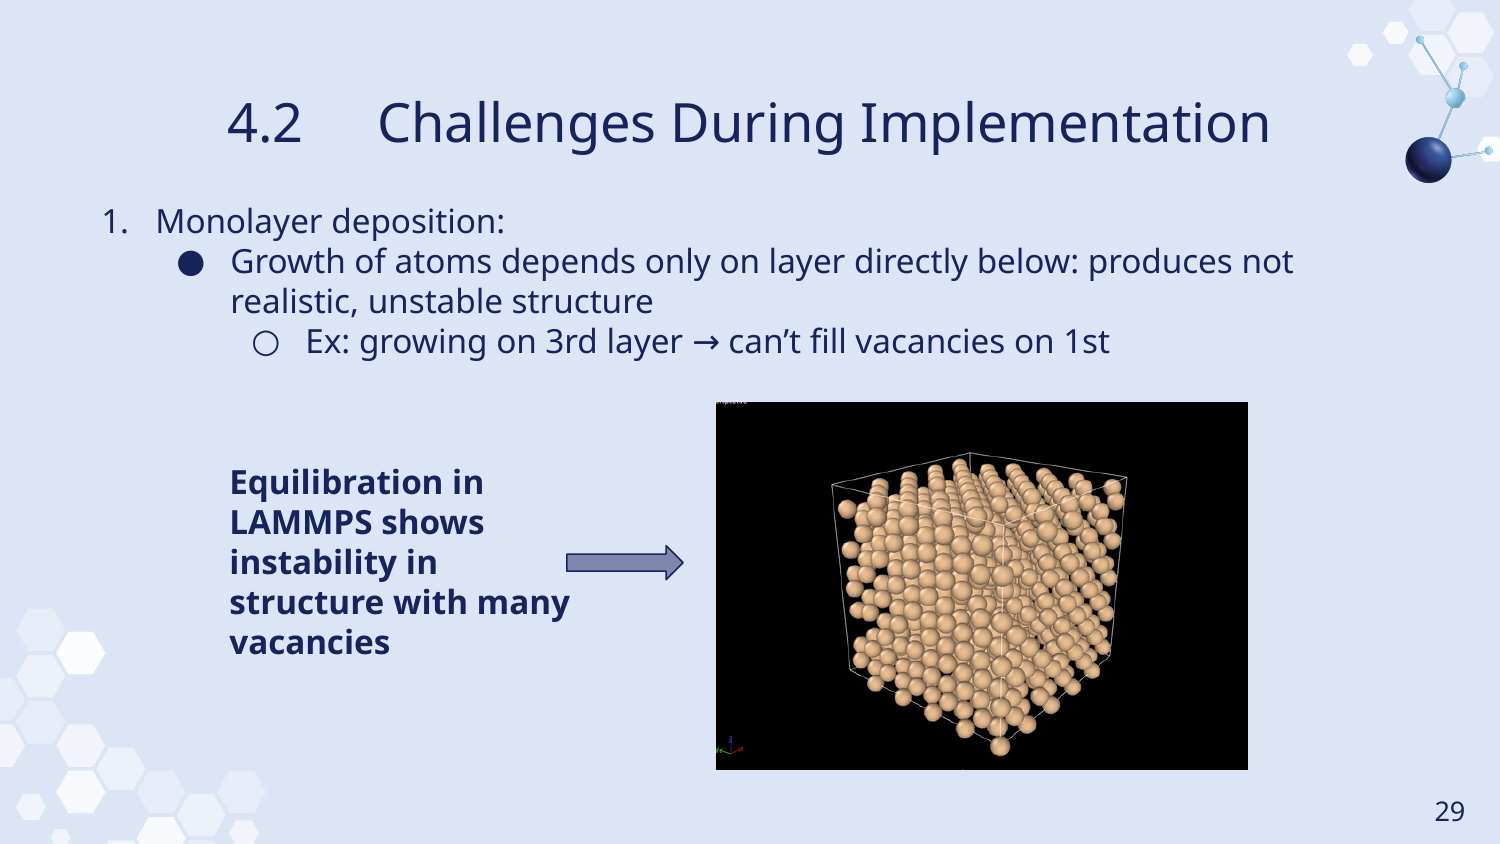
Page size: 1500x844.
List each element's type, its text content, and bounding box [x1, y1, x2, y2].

slide_number 29 [1390, 779, 1481, 844]
picture [1357, 21, 1500, 185]
title 4.2 Challenges During Implementation [65, 72, 1435, 167]
text_box Monolayer deposition: Growth of atoms depends only on layer directly below: produces not realistic, unstable structure Ex: growing on 3rd layer → can’t fill vacancies on 1st [65, 185, 1447, 780]
picture [716, 401, 1248, 770]
text_box [566, 545, 684, 580]
text_box Equilibration in LAMMPS shows instability in structure with many vacancies [214, 446, 600, 677]
